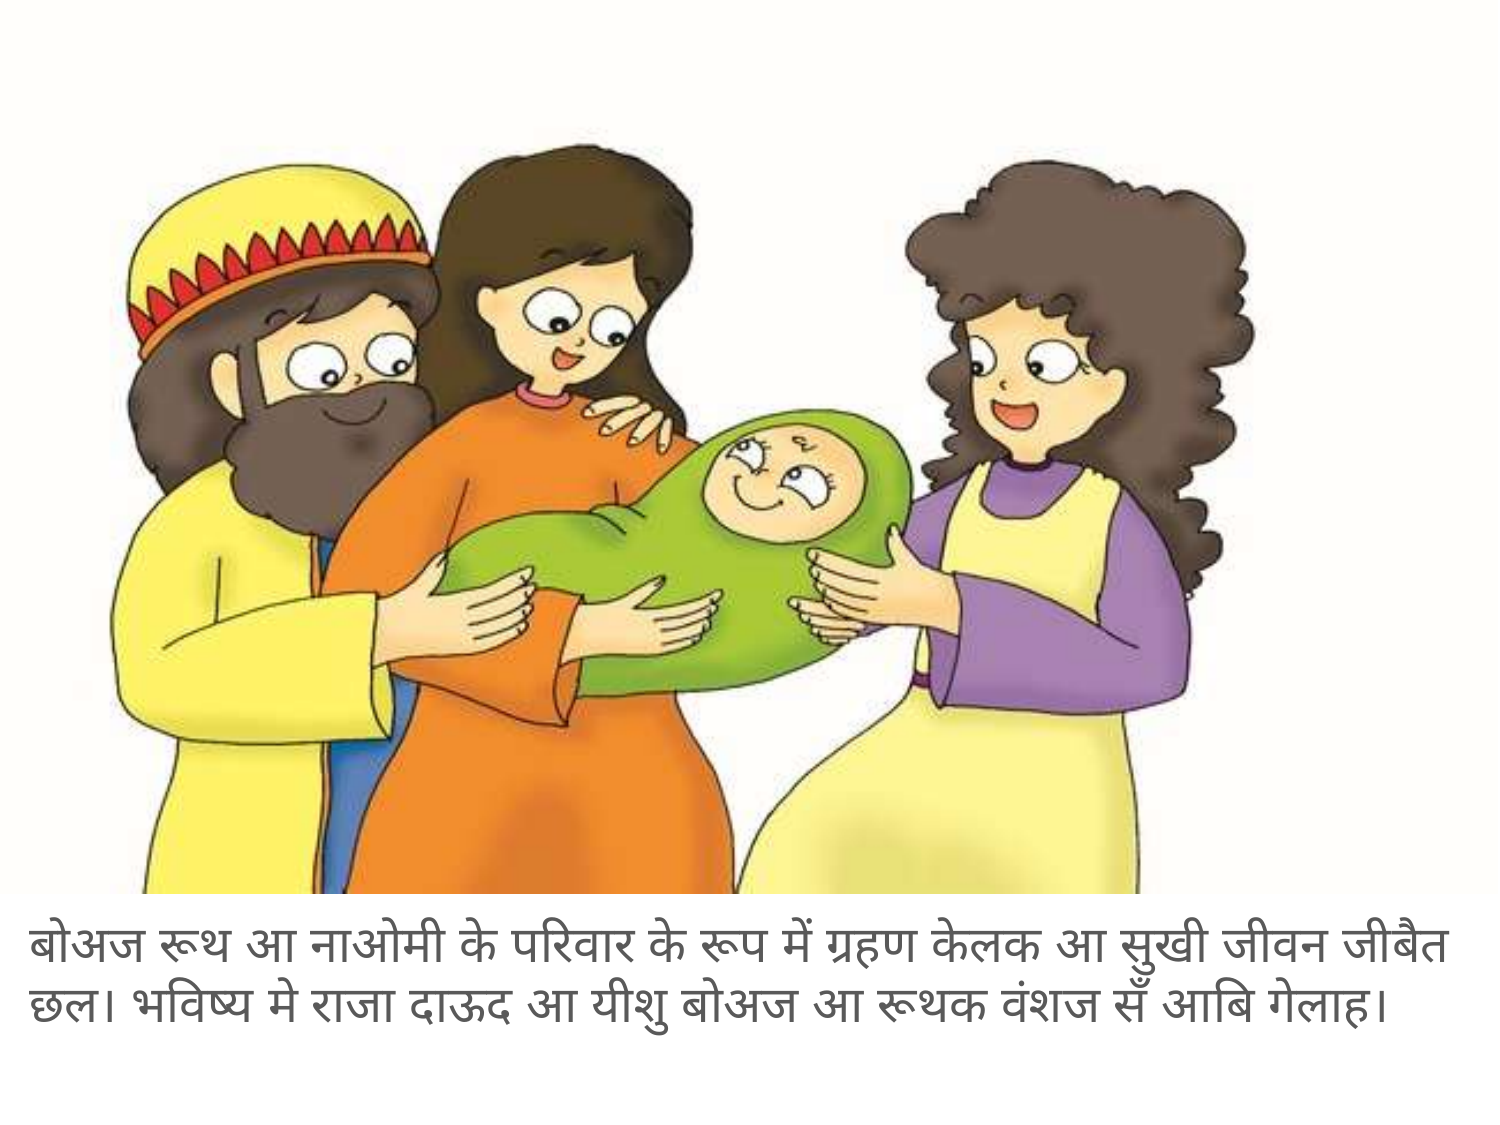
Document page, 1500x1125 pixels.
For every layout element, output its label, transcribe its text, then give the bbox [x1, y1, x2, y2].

picture [0, 0, 1498, 894]
text_box बोअज रूथ आ नाओमी के परिवार के रूप में ग्रहण केलक आ सुखी जीवन जीबैत छल। भविष्य मे राजा दाऊद आ यीशु बोअज आ रूथक वंशज सँ आबि गेलाह। [14, 905, 1500, 1040]
